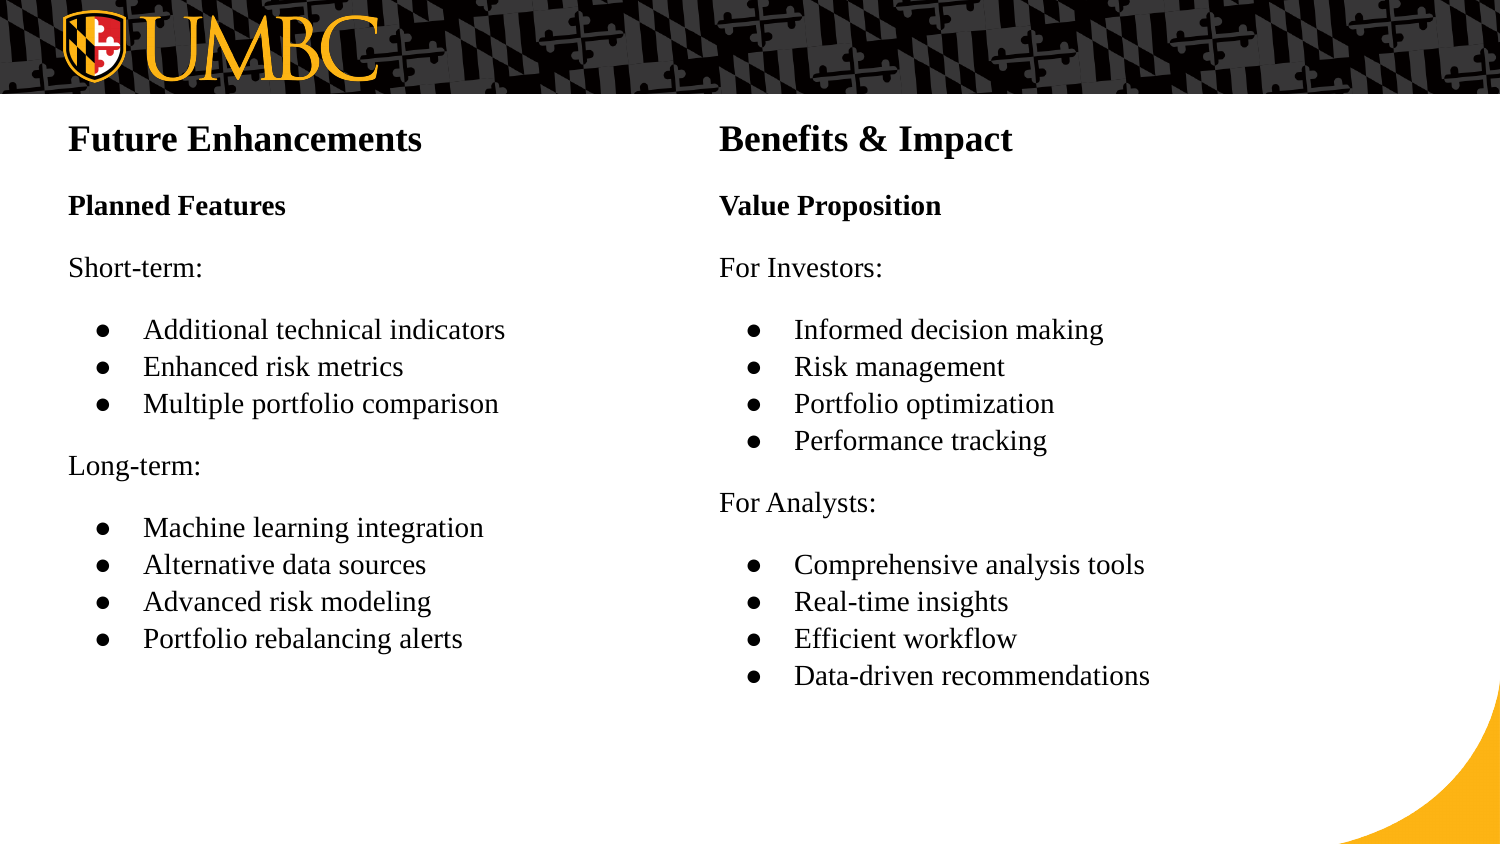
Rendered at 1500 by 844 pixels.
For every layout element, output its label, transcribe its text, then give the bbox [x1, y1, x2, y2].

picture [0, 0, 1500, 94]
picture [1338, 679, 1500, 844]
table_header Benefits & Impact Value Proposition For Investors: Informed decision making Risk management Portfolio optimization Performance tracking For Analysts: Comprehensive analysis tools Real-time insights Efficient workflow Data-driven recommendations [705, 105, 1354, 824]
table_header Future Enhancements Planned Features Short-term: Additional technical indicators Enhanced risk metrics Multiple portfolio comparison Long-term: Machine learning integration Alternative data sources Advanced risk modeling Portfolio rebalancing alerts [54, 105, 703, 824]
